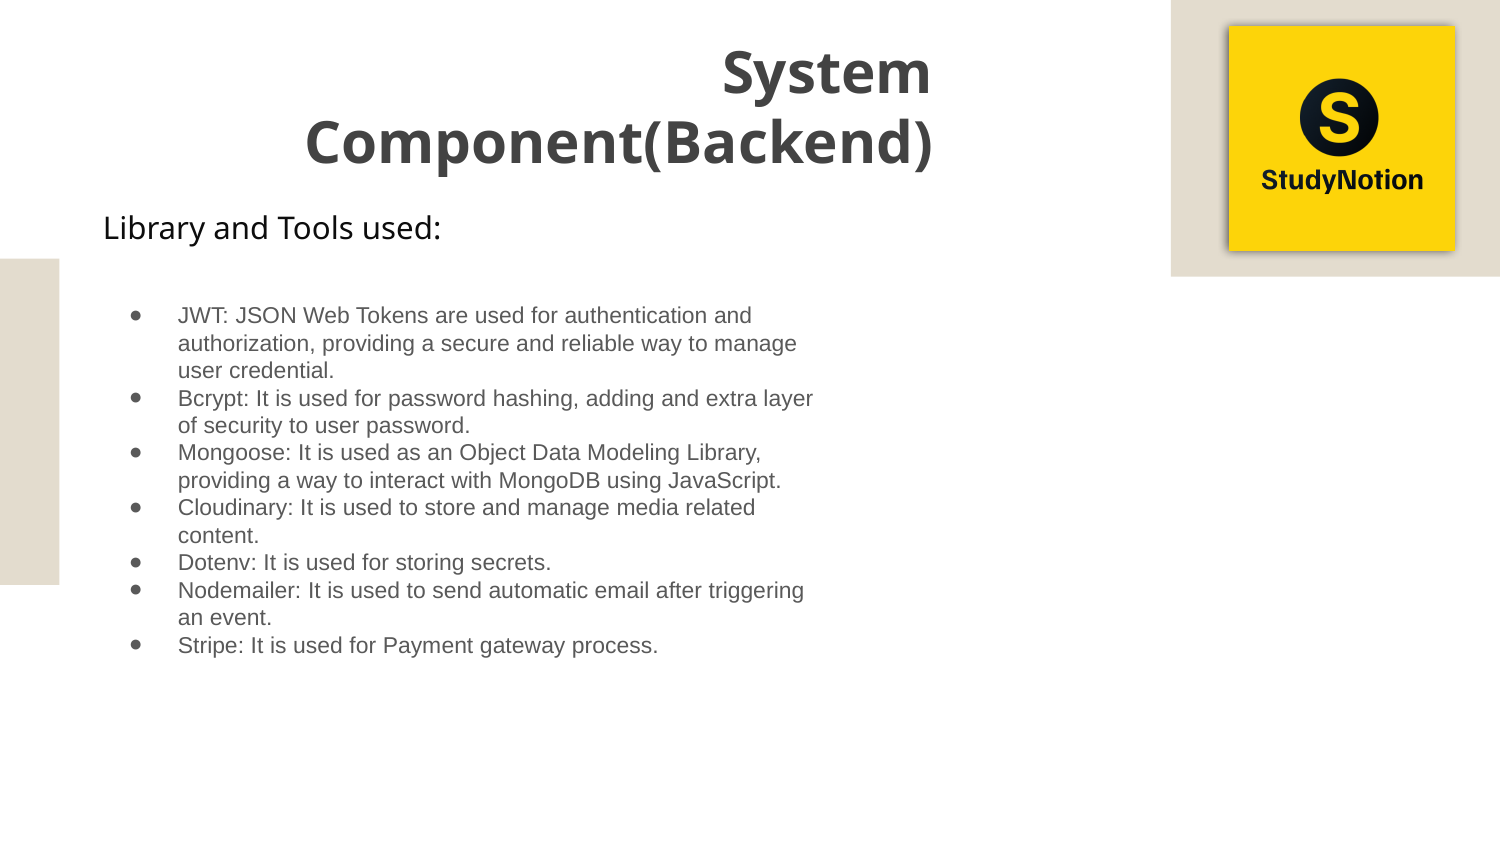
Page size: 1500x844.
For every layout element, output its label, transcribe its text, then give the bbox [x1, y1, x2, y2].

text_box [0, 258, 60, 585]
picture [1229, 25, 1455, 251]
title System Component(Backend) [66, 31, 949, 179]
text_box Library and Tools used: JWT: JSON Web Tokens are used for authentication and authorization, providing a secure and reliable way to manage user credential. Bcrypt: It is used for password hashing, adding and extra layer of security to user password. Mongoose: It is used as an Object Data Modeling Library, providing a way to interact with MongoDB using JavaScript. Cloudinary: It is used to store and manage media related content. Dotenv: It is used for storing secrets. Nodemailer: It is used to send automatic email after triggering an event. Stripe: It is used for Payment gateway process. [87, 193, 844, 673]
text_box [1170, 0, 1500, 277]
